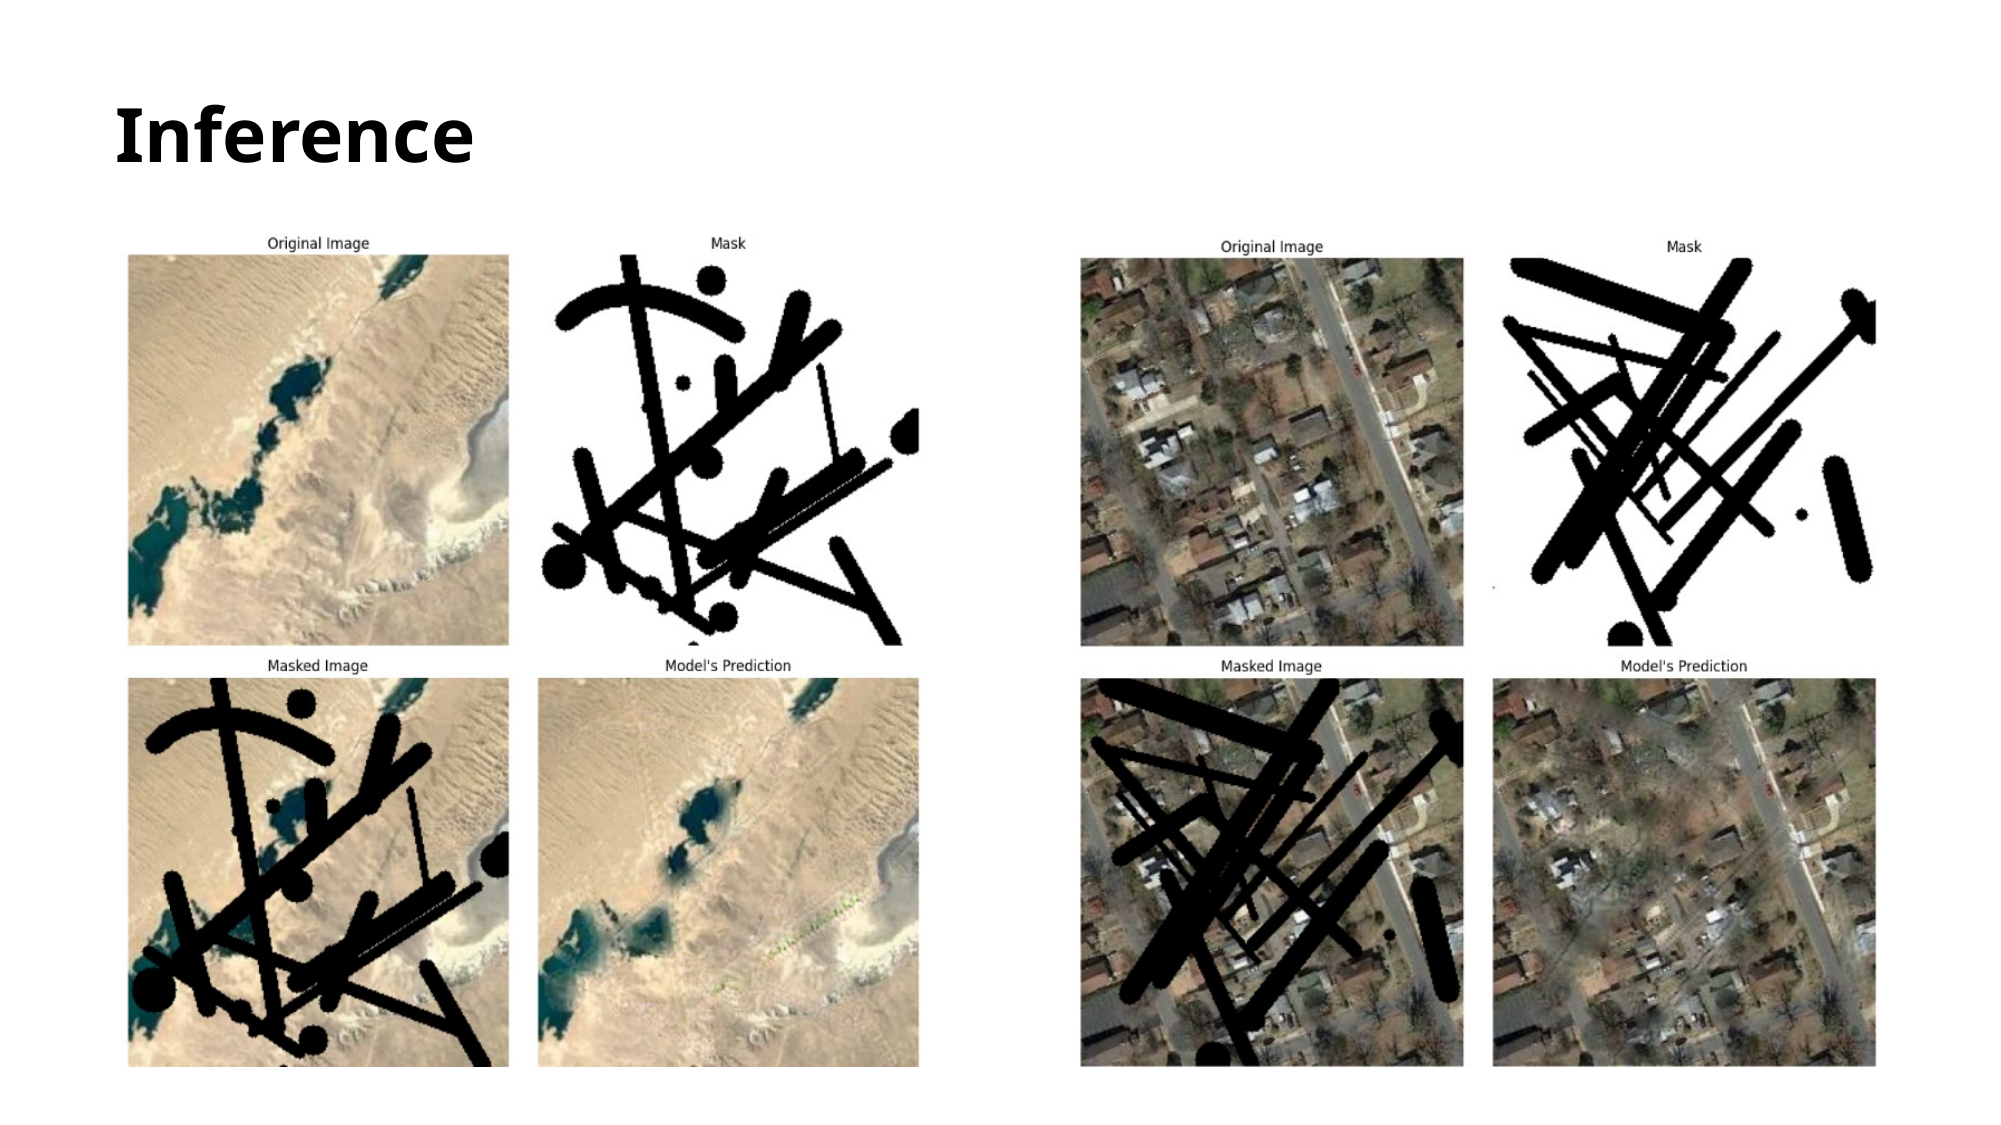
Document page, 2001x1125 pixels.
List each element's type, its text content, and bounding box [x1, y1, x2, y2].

title Inference [100, 90, 1849, 276]
picture [121, 234, 922, 1067]
picture [1077, 234, 1879, 1067]
